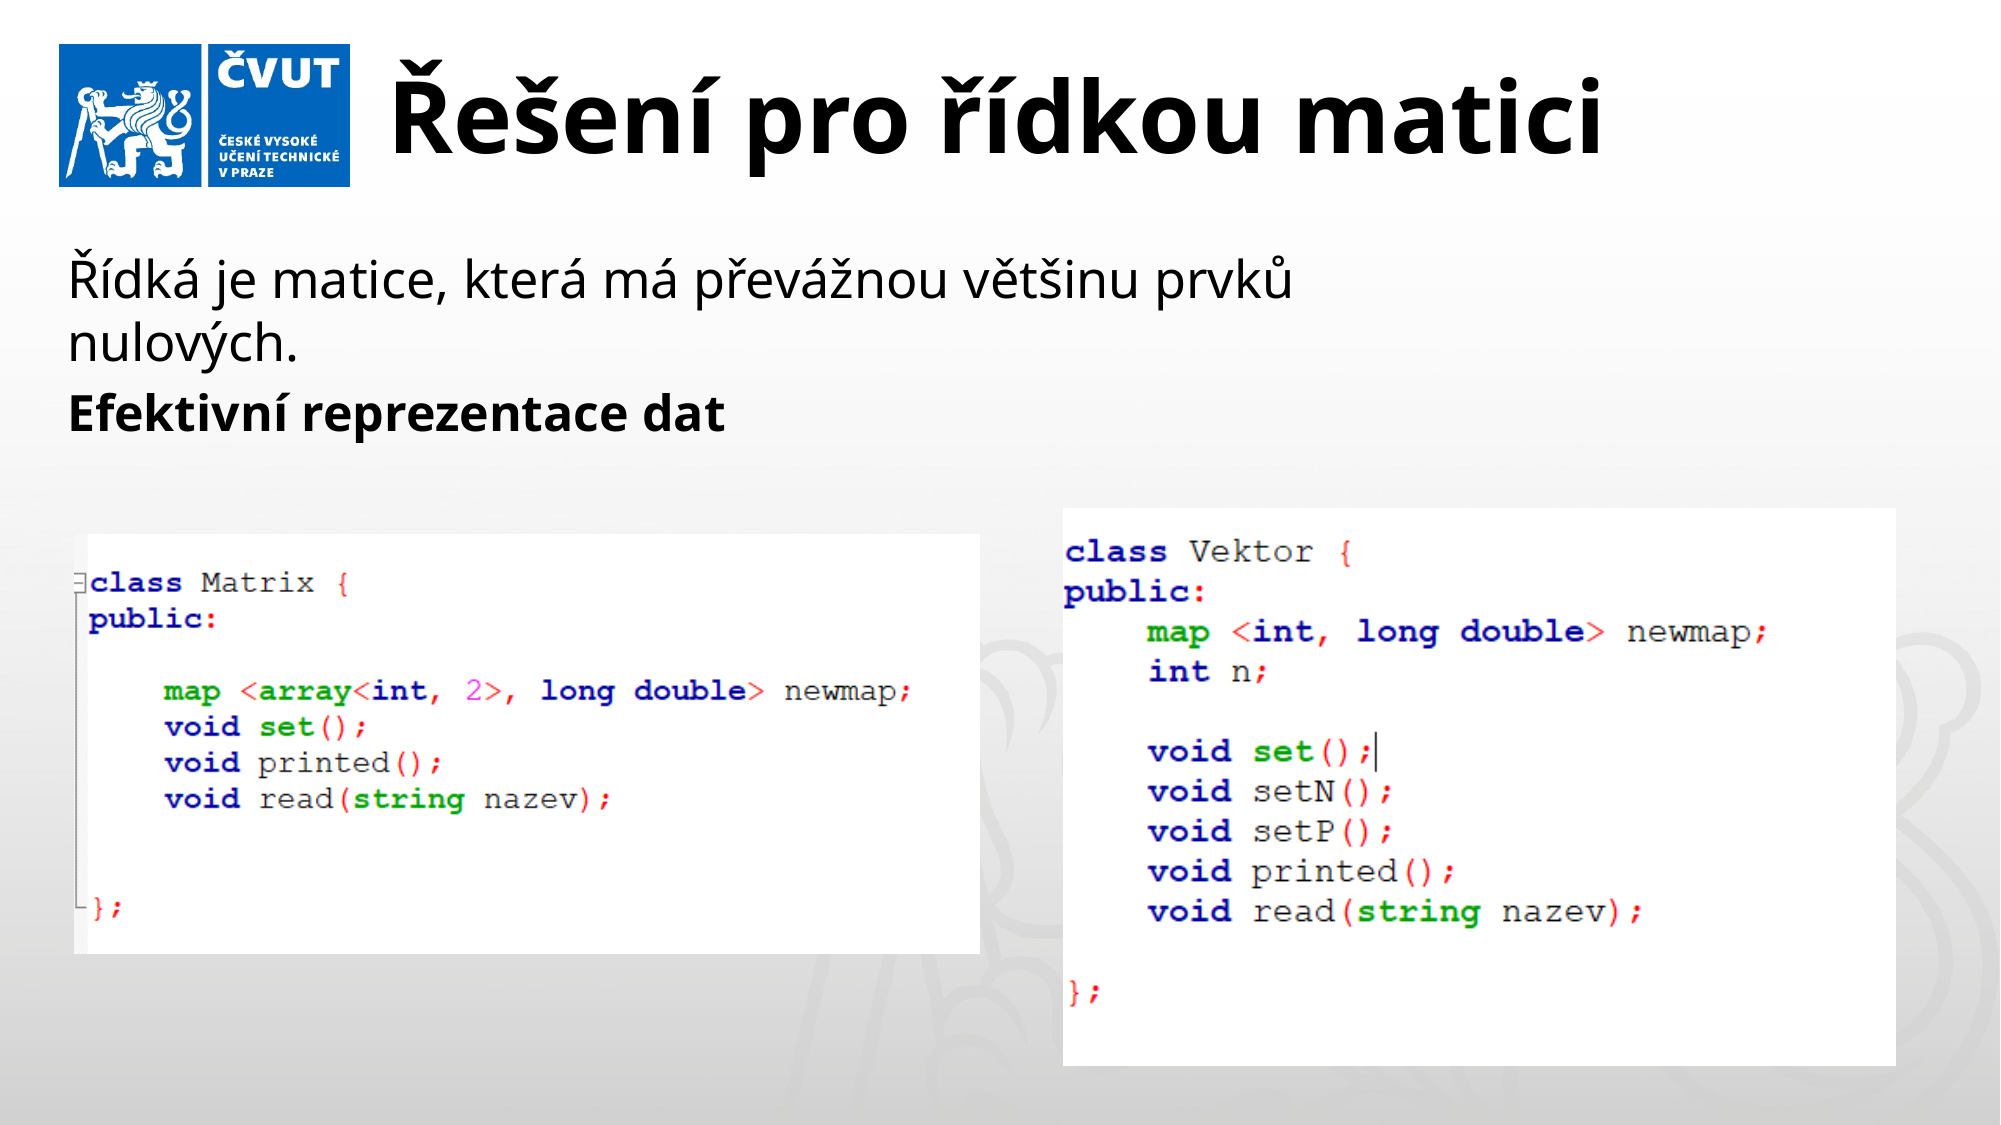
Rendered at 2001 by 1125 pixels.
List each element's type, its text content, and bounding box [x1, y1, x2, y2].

title Řešení pro řídkou matici [372, 59, 2000, 298]
text_box Řídká je matice, která má převážnou většinu prvků nulových. [52, 239, 1516, 380]
picture [0, 0, 2000, 1125]
subtitle Efektivní reprezentace dat [52, 380, 1745, 672]
